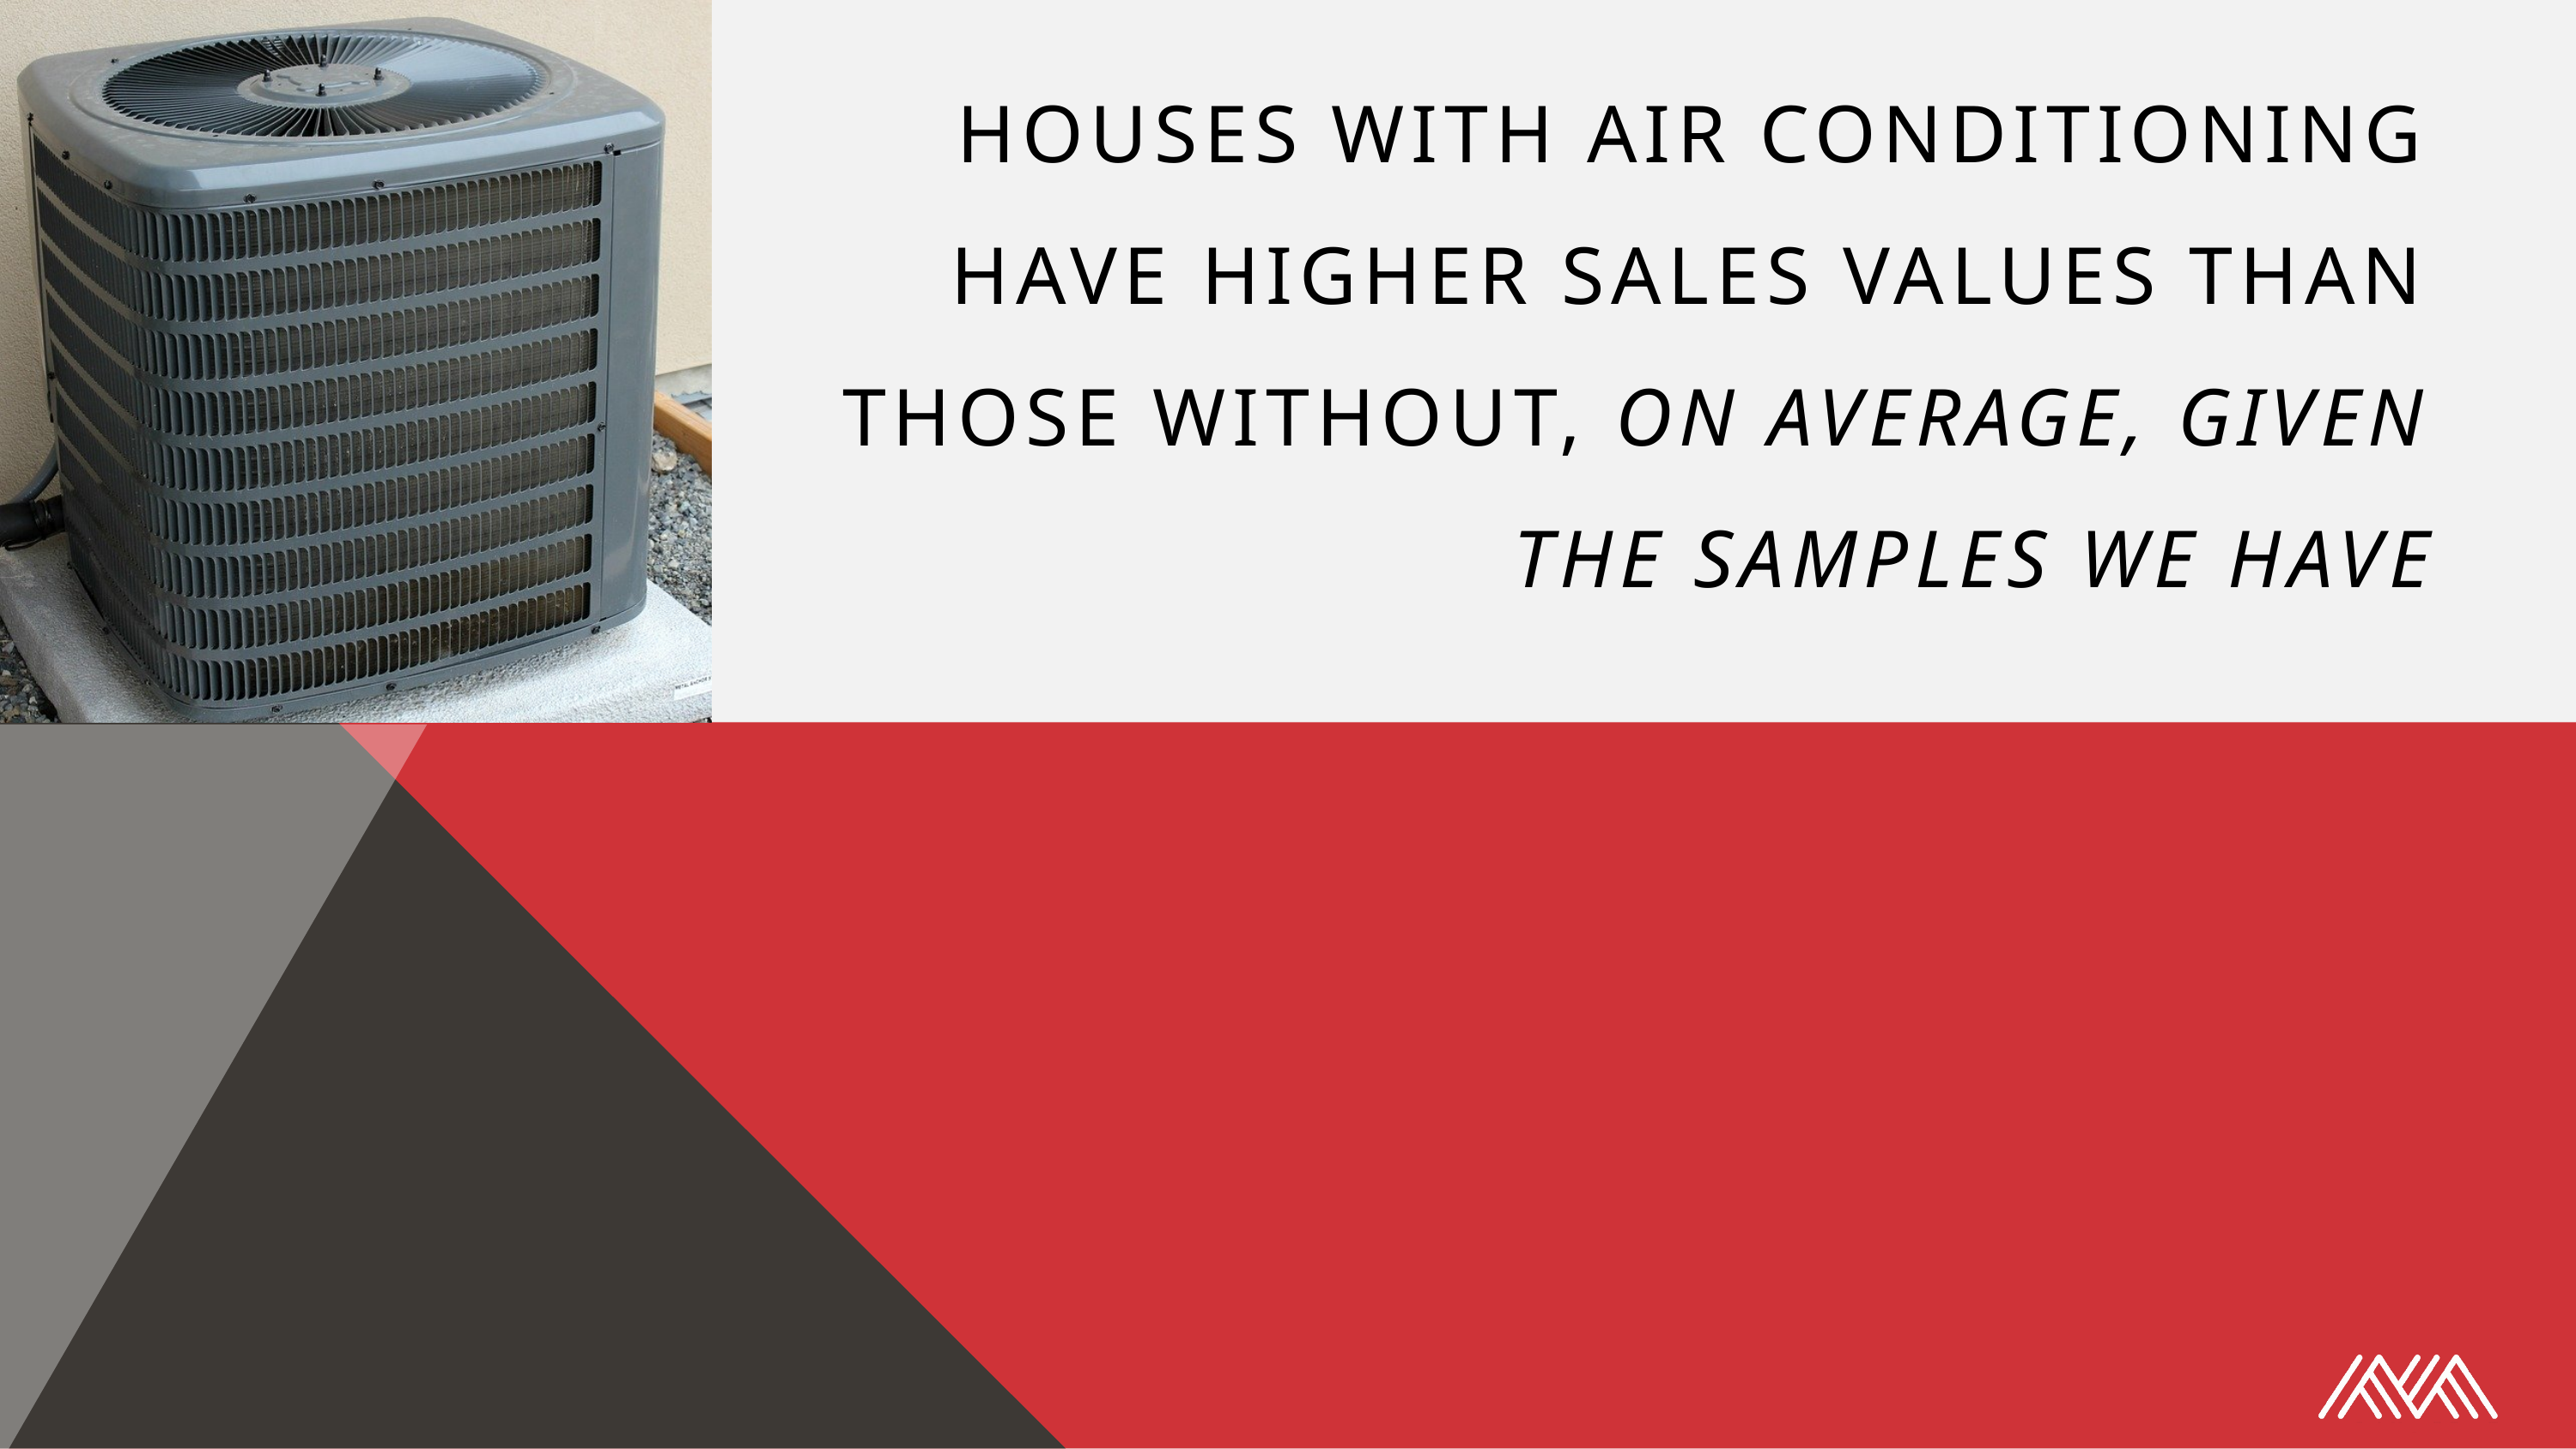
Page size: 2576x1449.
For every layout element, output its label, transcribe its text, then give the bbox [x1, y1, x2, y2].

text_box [0, 729, 428, 1449]
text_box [431, 385, 1066, 1449]
picture [0, 0, 712, 723]
picture [2267, 1303, 2551, 1449]
text_box [1069, 722, 2576, 1449]
text_box HOUSES WITH AIR CONDITIONING HAVE HIGHER SALES VALUES THAN THOSE WITHOUT, ON AVERAGE, GIVEN THE SAMPLES WE HAVE [762, 37, 2432, 604]
